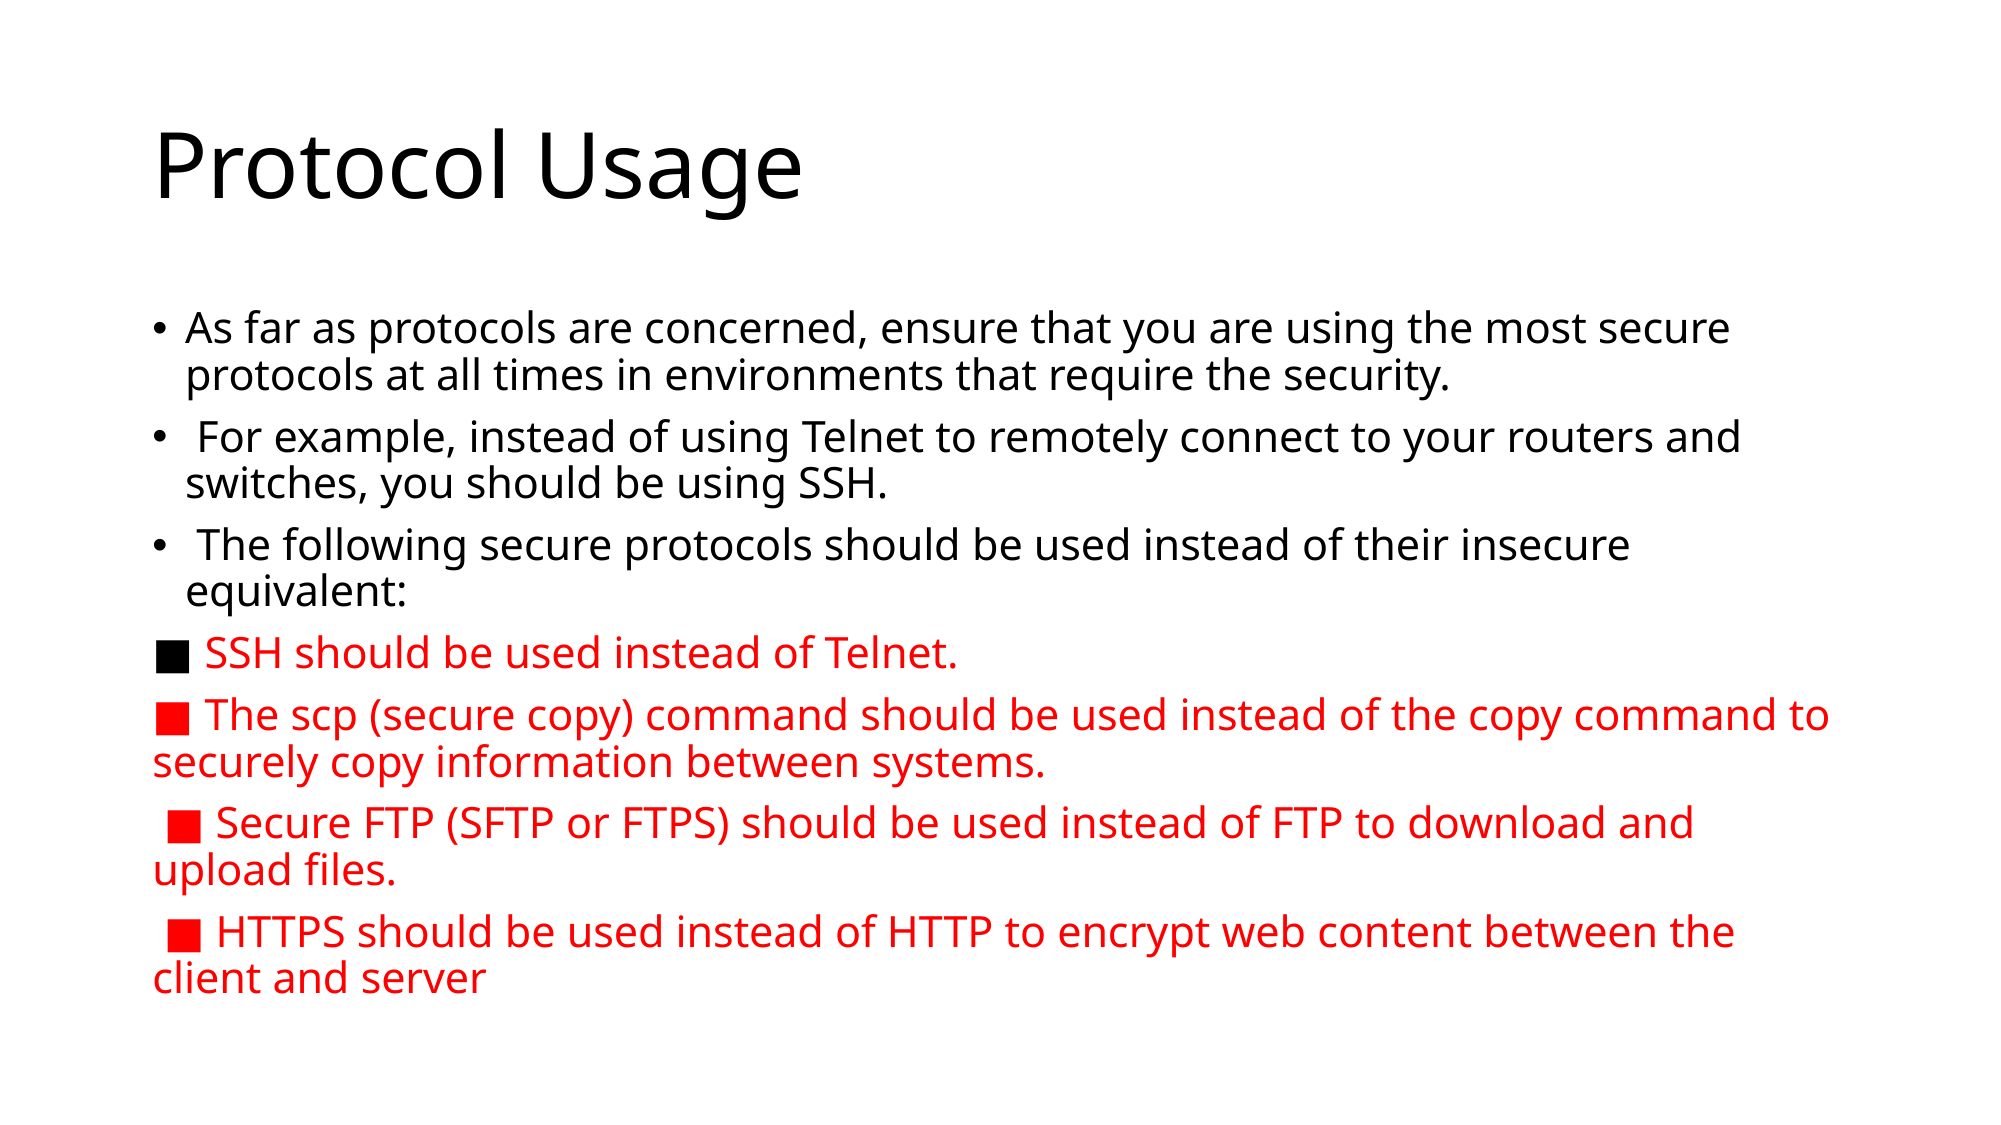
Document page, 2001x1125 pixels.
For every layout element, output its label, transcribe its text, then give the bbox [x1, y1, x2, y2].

title Protocol Usage [137, 59, 1863, 278]
list As far as protocols are concerned, ensure that you are using the most secure protocols at all times in environments that require the security. For example, instead of using Telnet to remotely connect to your routers and switches, you should be using SSH. The following secure protocols should be used instead of their insecure equivalent: ■ SSH should be used instead of Telnet. ■ The scp (secure copy) command should be used instead of the copy command to securely copy information between systems. ■ Secure FTP (SFTP or FTPS) should be used instead of FTP to download and upload files. ■ HTTPS should be used instead of HTTP to encrypt web content between the client and server [137, 299, 1863, 1014]
